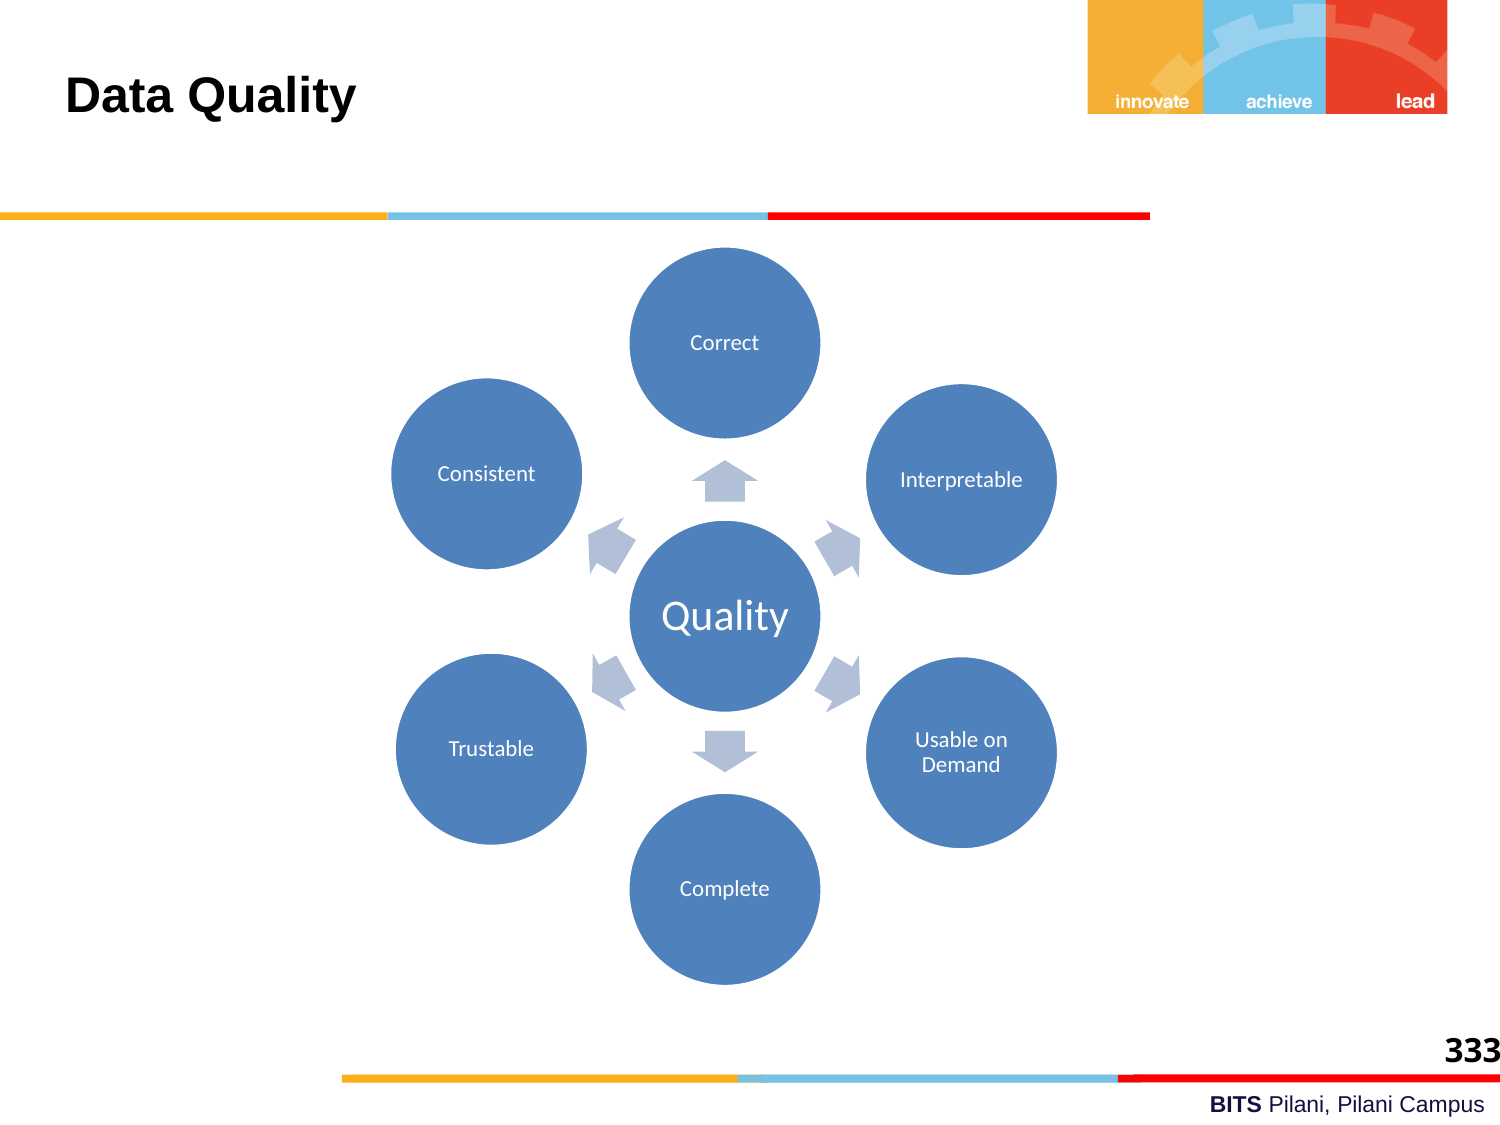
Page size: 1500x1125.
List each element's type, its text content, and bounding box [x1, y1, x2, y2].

list Data Quality [50, 24, 1088, 213]
text_box 333 [1429, 1022, 1500, 1076]
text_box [388, 245, 1060, 988]
picture [1087, 0, 1448, 114]
